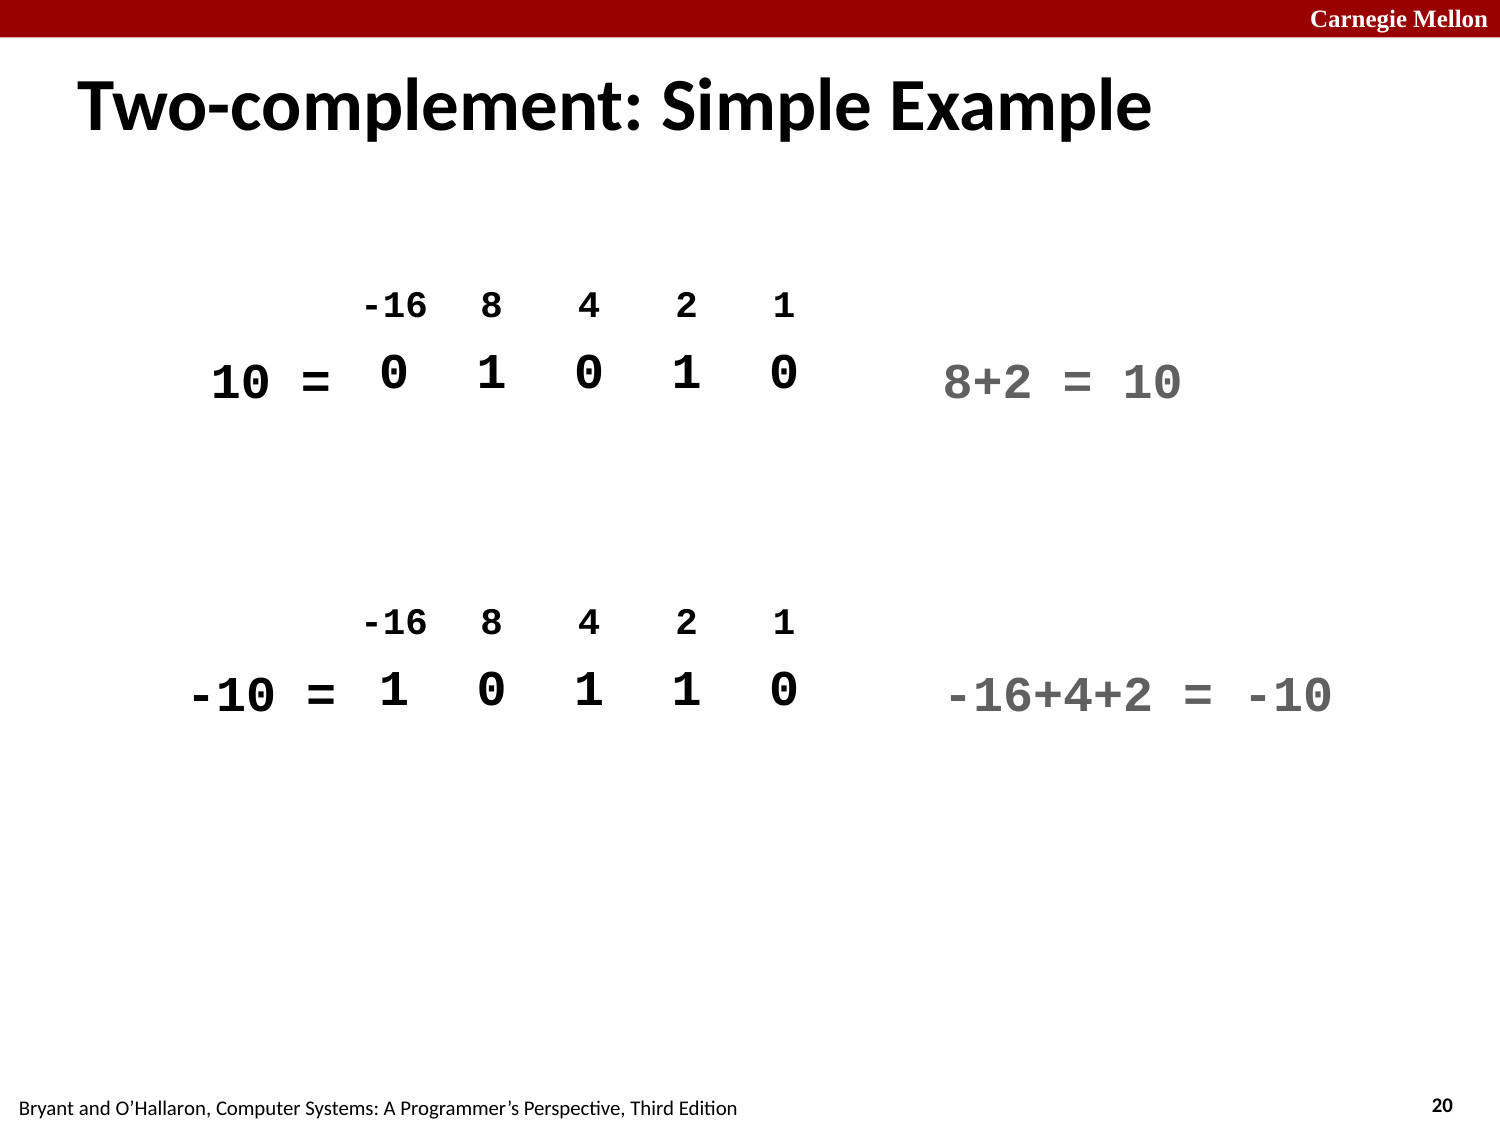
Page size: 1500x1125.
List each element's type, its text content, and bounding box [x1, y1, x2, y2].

table_cell 1 [639, 342, 734, 414]
table_header -16 [346, 596, 442, 653]
table_header -16 [346, 280, 442, 337]
text_box 10 = [196, 341, 376, 416]
table_header 2 [639, 596, 734, 653]
text_box -16+4+2 = -10 [928, 653, 1349, 729]
table_header 8 [444, 280, 539, 337]
table_header 2 [639, 280, 734, 337]
table_cell 1 [346, 659, 442, 730]
table_cell 0 [444, 659, 539, 730]
table_header 4 [541, 596, 637, 653]
table_header 1 [736, 596, 832, 653]
table_header 4 [541, 280, 637, 337]
title Two-complement: Simple Example [62, 52, 1500, 148]
table_cell 0 [346, 342, 442, 414]
table_header 8 [444, 596, 539, 653]
table_cell 1 [444, 342, 539, 414]
table_cell 1 [639, 659, 734, 730]
table_cell 0 [541, 342, 637, 414]
table_cell 1 [541, 659, 637, 730]
text_box 8+2 = 10 [927, 341, 1198, 416]
table_header 1 [736, 280, 832, 337]
text_box -10 = [171, 653, 344, 729]
table_cell 0 [736, 342, 832, 414]
table_cell 0 [736, 659, 832, 730]
